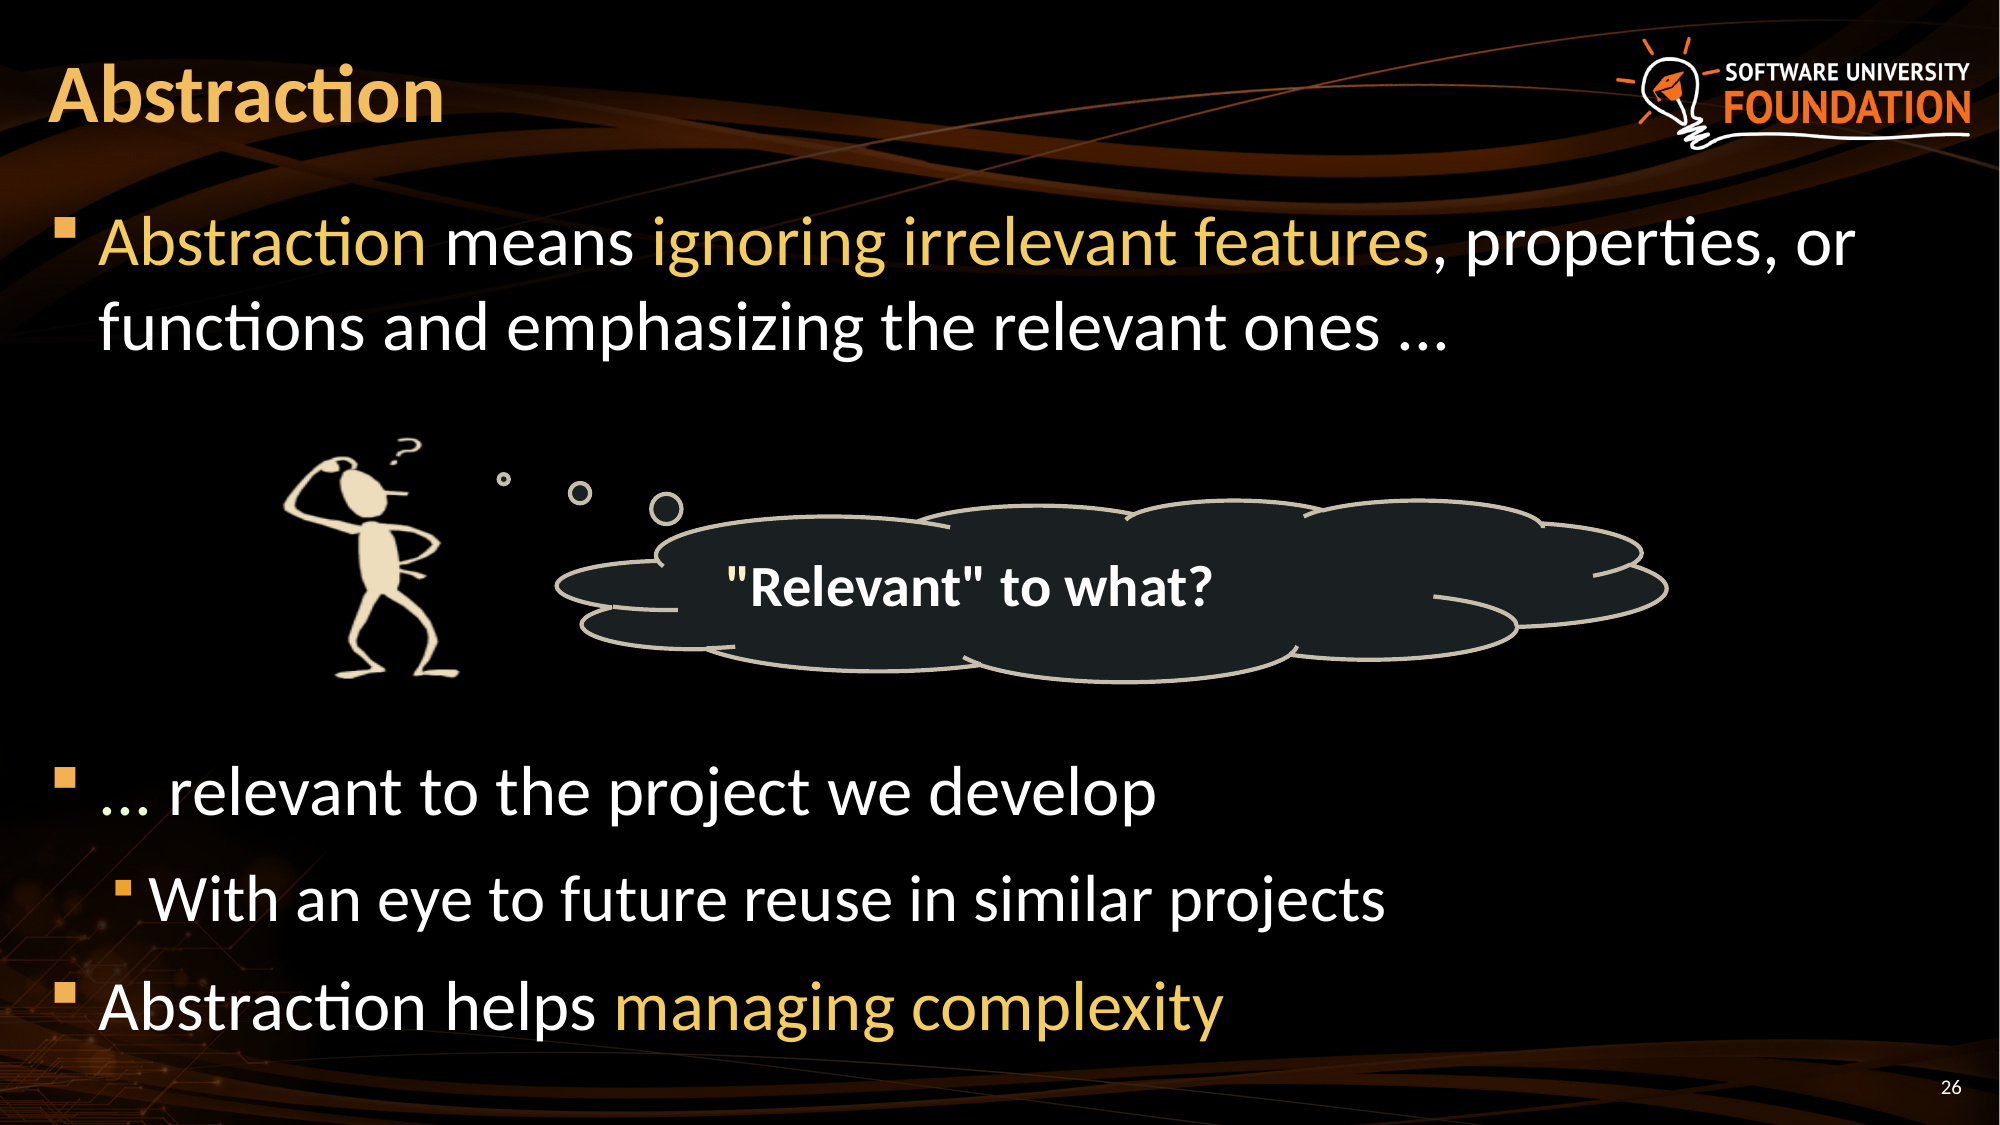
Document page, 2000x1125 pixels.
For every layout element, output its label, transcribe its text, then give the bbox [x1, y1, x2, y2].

list Abstraction means ignoring irrelevant features, properties, or functions and emphasizing the relevant ones ... ... relevant to the project we develop With an eye to future reuse in similar projects Abstraction helps managing complexity [31, 188, 1968, 1103]
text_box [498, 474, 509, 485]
picture [0, 0, 2000, 1125]
text_box "Relevant" to what? [556, 500, 1667, 683]
slide_number 26 [1897, 1070, 1968, 1103]
text_box "Relevant" to what? [651, 493, 682, 525]
text_box "Relevant" to what? [569, 483, 591, 504]
title Abstraction [30, 6, 1602, 189]
